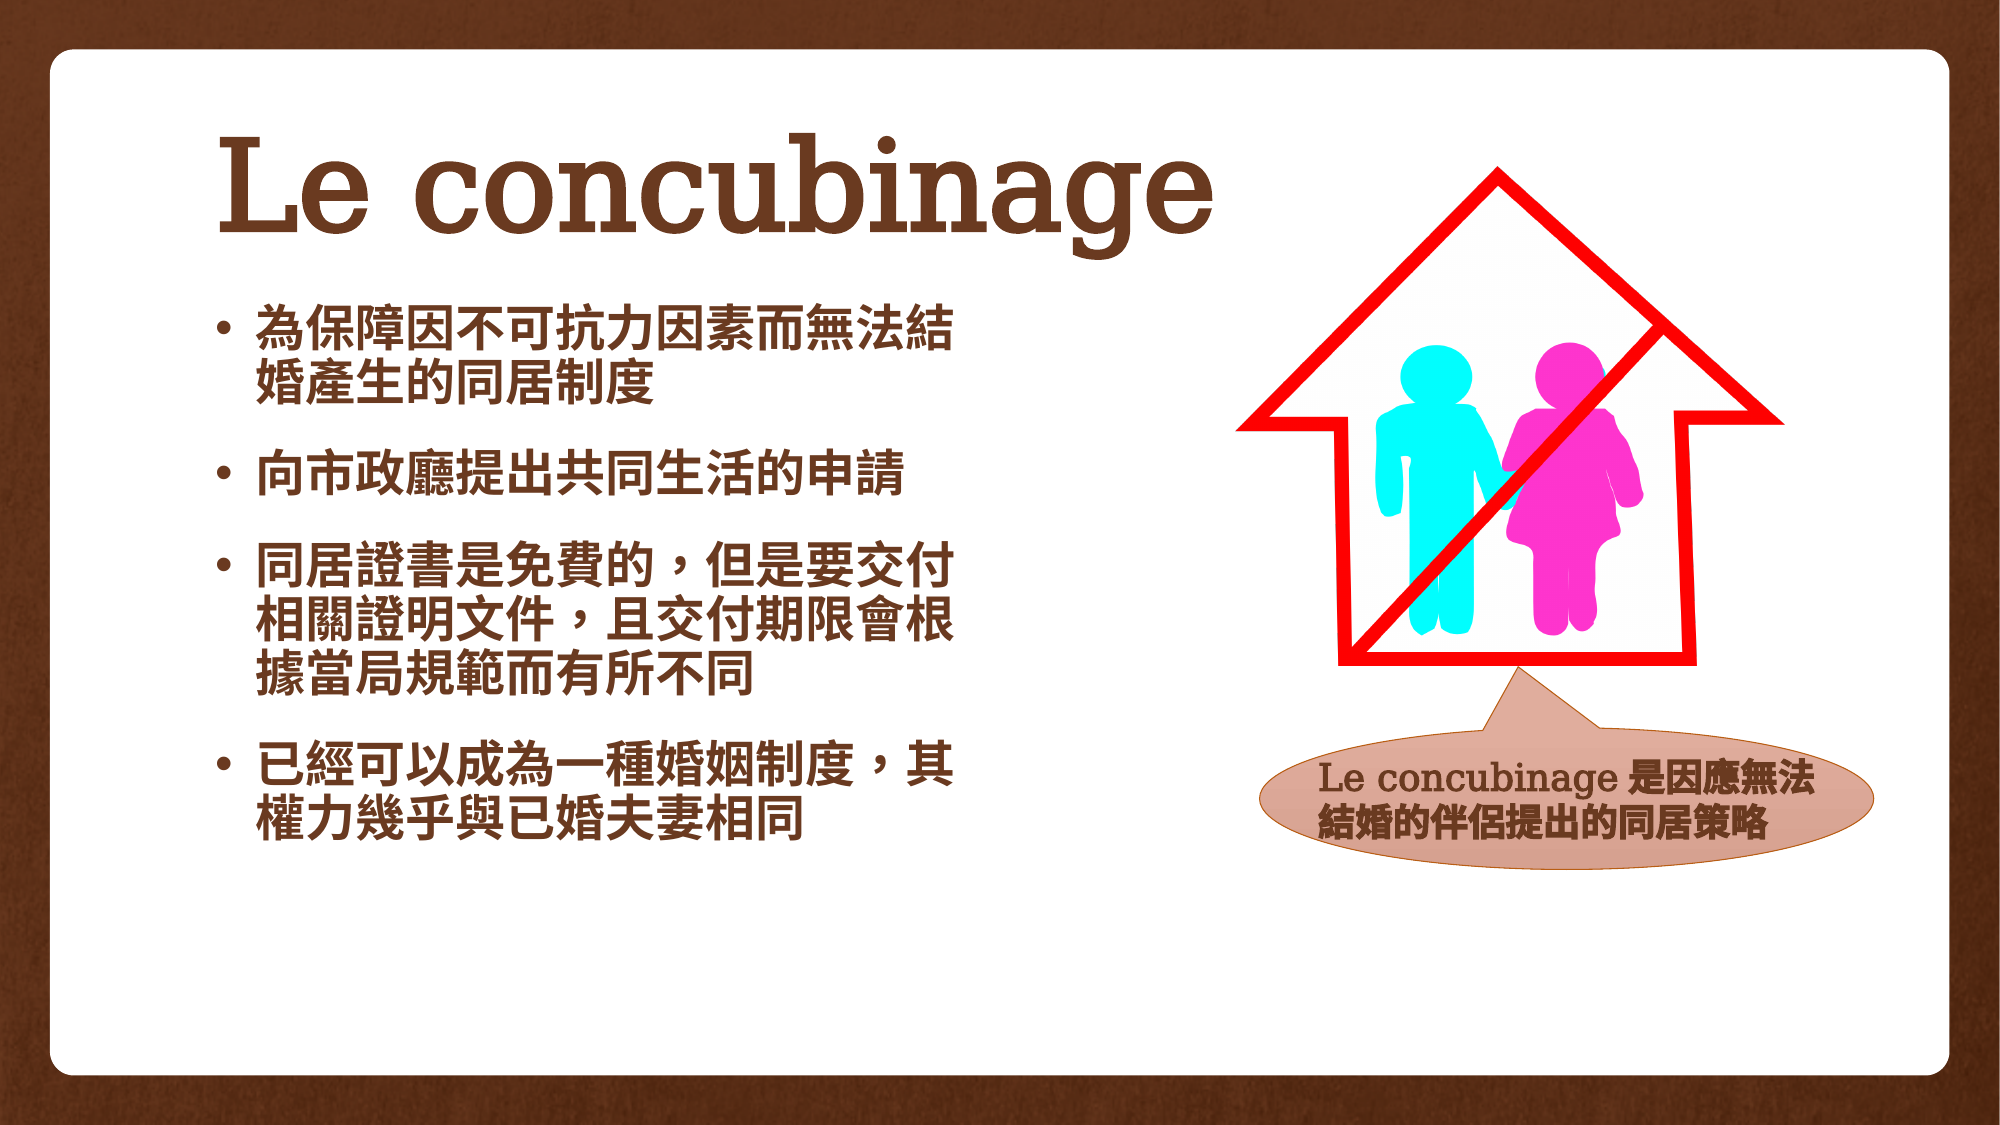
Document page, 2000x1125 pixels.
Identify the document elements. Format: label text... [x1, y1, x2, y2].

text_box [1258, 761, 1303, 836]
text_box Le concubinage是因應無法 結婚的伴侶提出的同居策略 [1303, 745, 1831, 851]
text_box [1363, 666, 1771, 745]
list 為保障因不可抗力因素而無法結婚產生的同居制度 向市政廳提出共同生活的申請 同居證書是免費的，但是要交付相關證明文件，且交付期限會根據當局規範而有所不同 已經可以成為一種婚姻制度，其權力幾乎與已婚夫妻相同 [199, 295, 984, 996]
title Le concubinage [199, 70, 1800, 263]
text_box [1831, 761, 1875, 836]
text_box [1357, 851, 1777, 871]
picture [1235, 166, 1785, 666]
